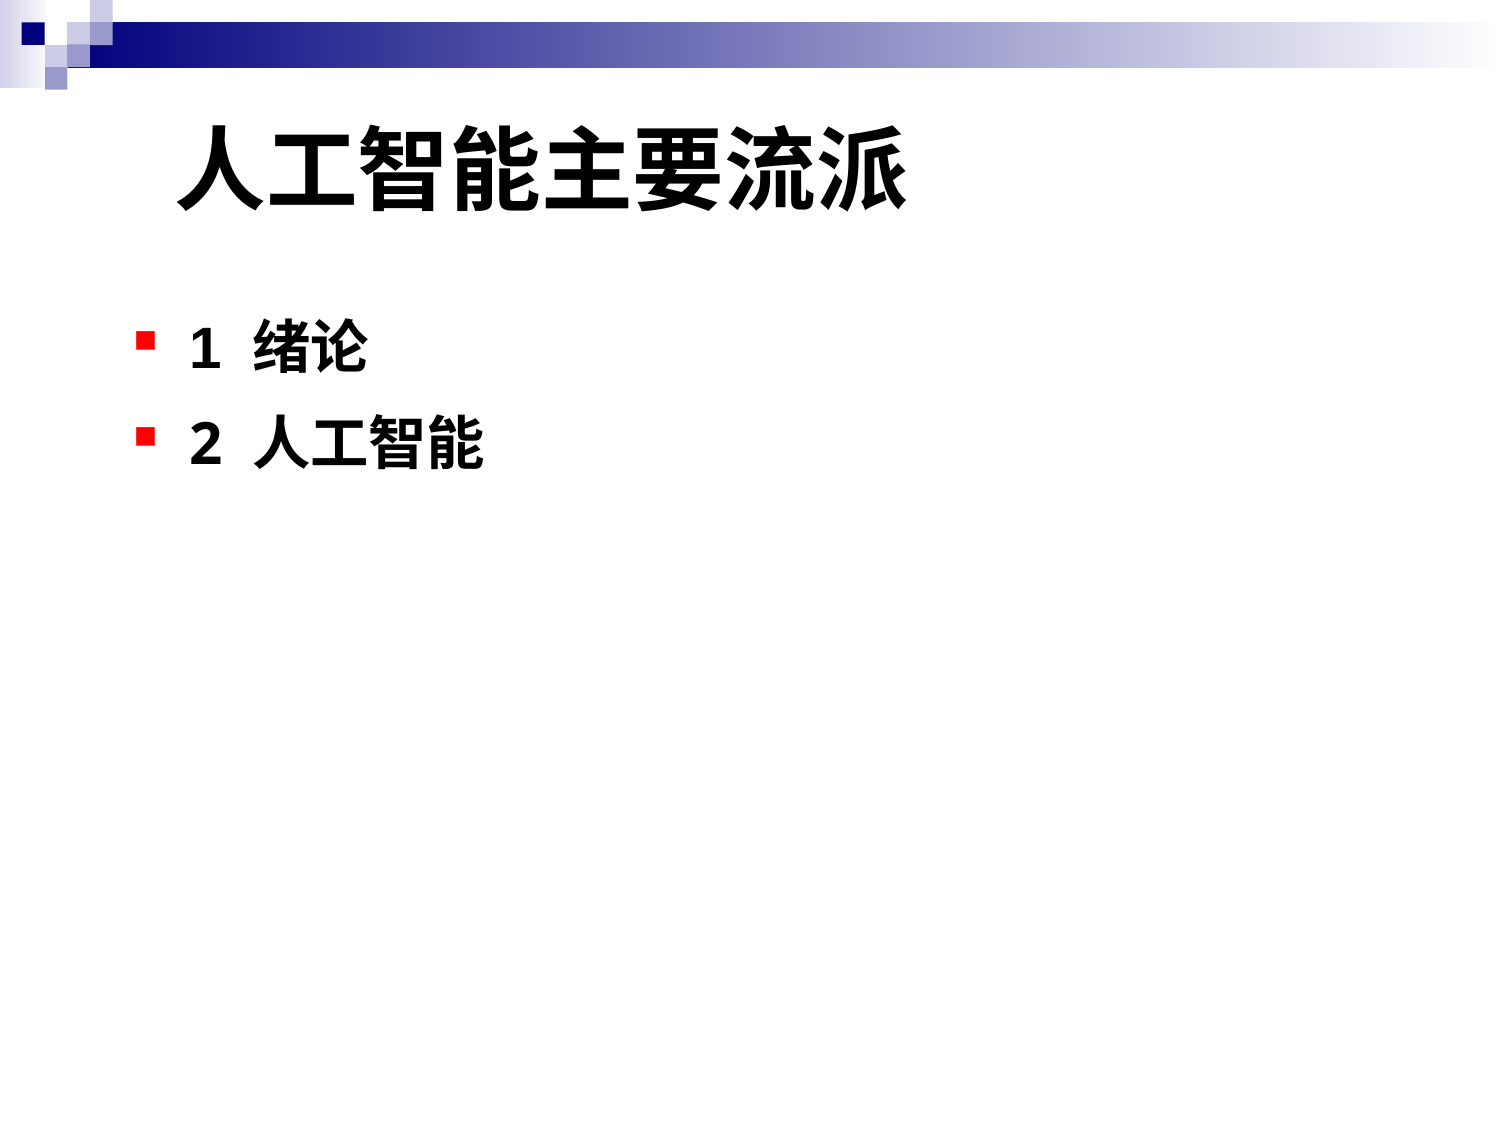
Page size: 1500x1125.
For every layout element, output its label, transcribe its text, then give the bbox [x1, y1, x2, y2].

list 1 绪论 2 人工智能 [118, 302, 1382, 1041]
title 人工智能主要流派 [159, 66, 1500, 268]
